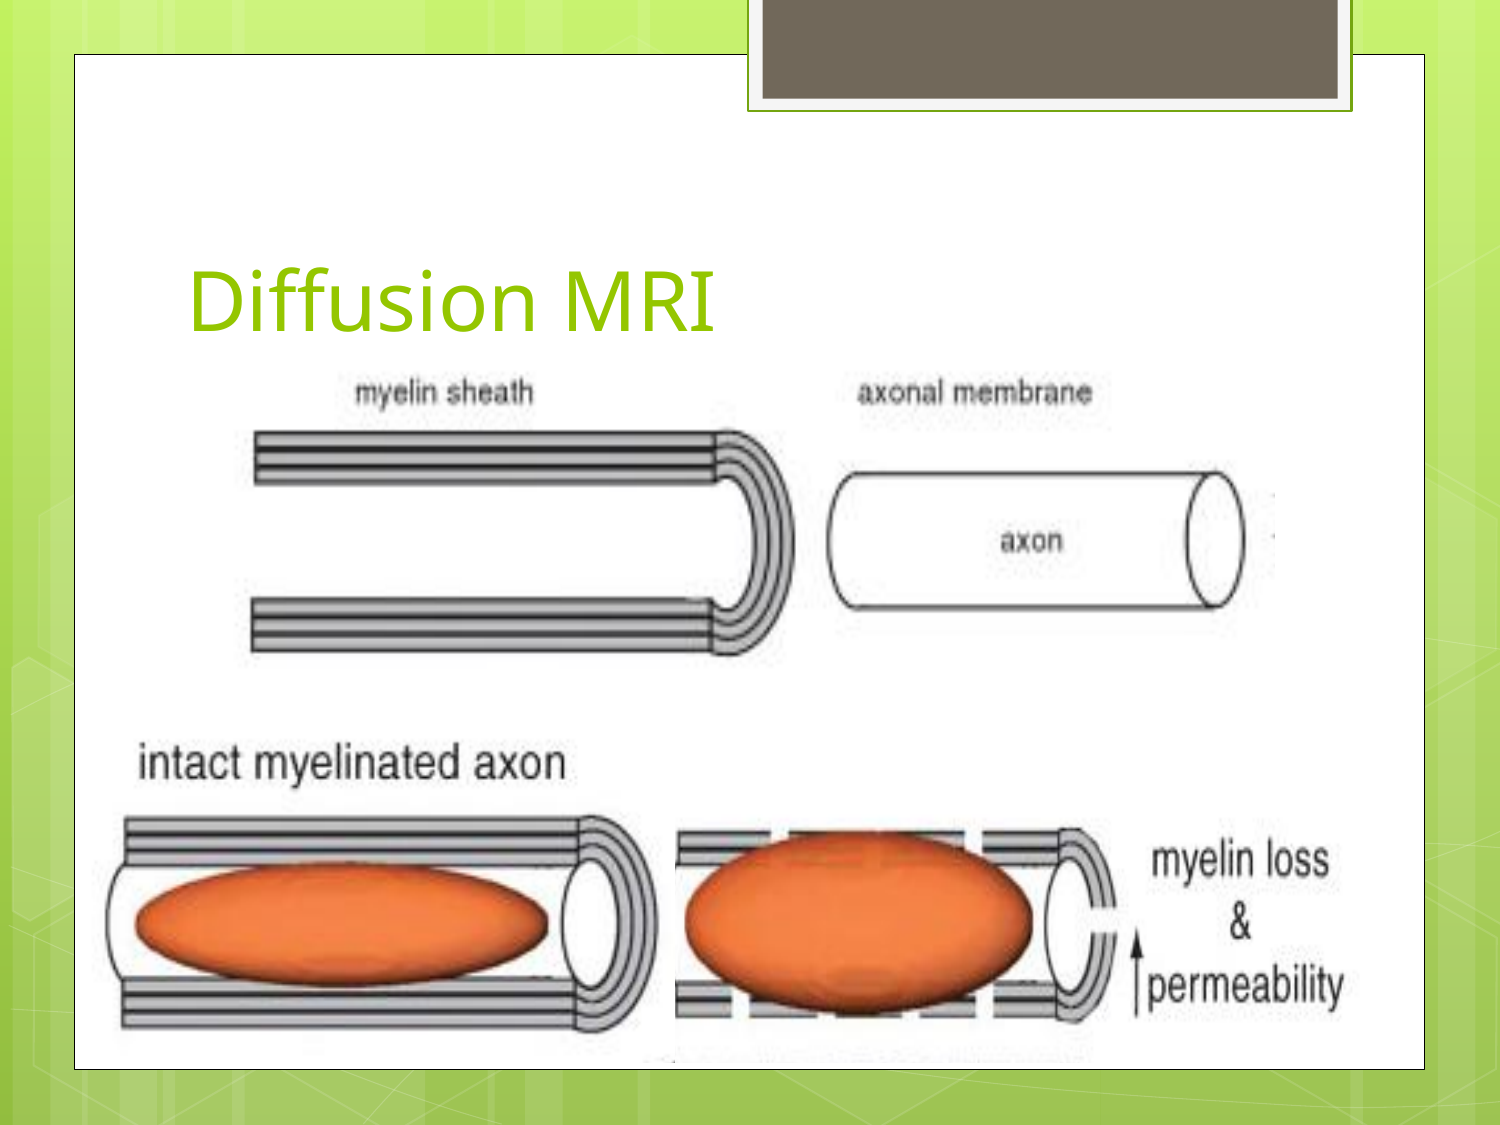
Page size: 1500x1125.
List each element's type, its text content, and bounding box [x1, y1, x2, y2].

picture [212, 362, 1276, 688]
picture [87, 699, 1413, 1063]
title Diffusion MRI [171, 168, 1324, 357]
